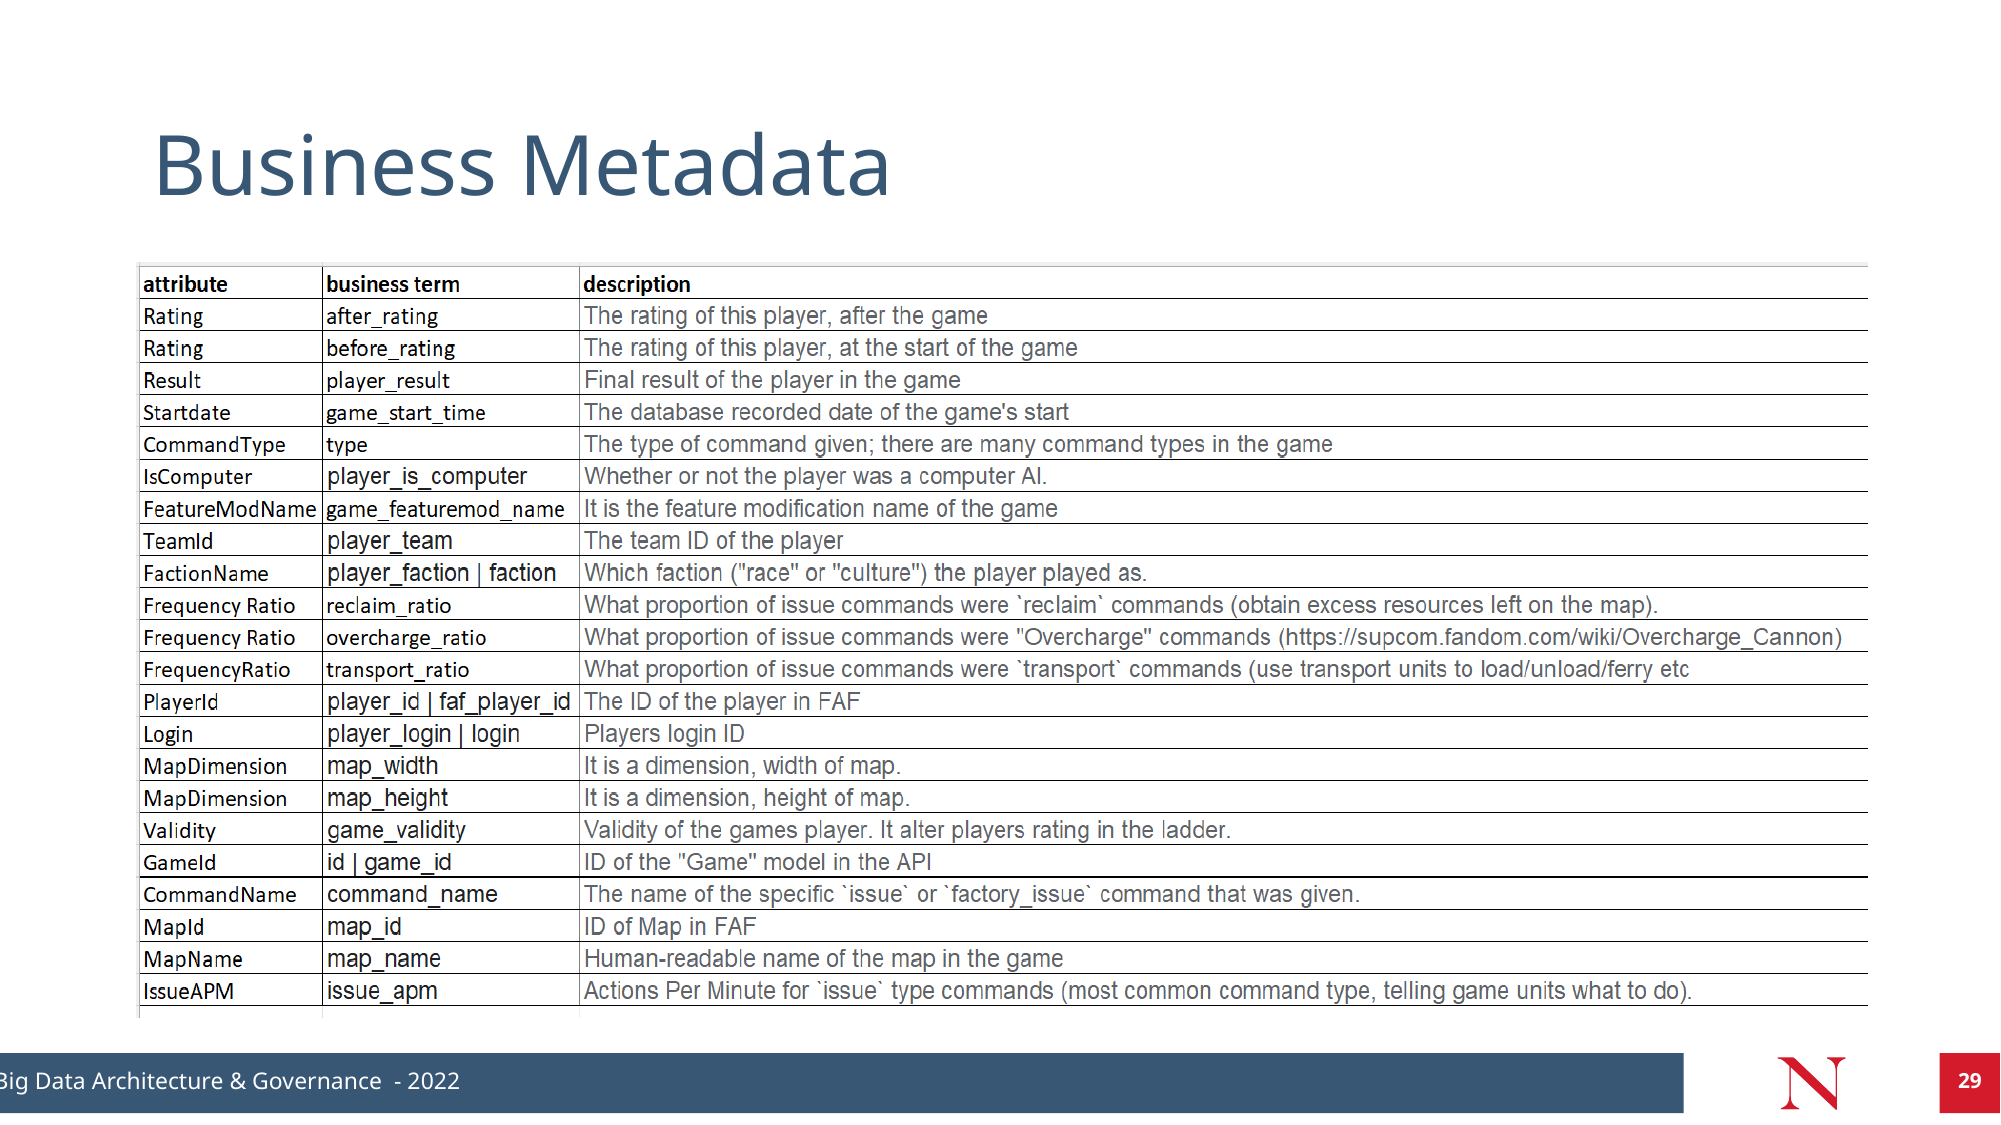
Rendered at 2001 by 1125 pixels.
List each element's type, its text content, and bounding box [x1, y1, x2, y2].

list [136, 262, 1868, 1018]
picture [1766, 1038, 1857, 1125]
title Business Metadata [137, 59, 1863, 262]
